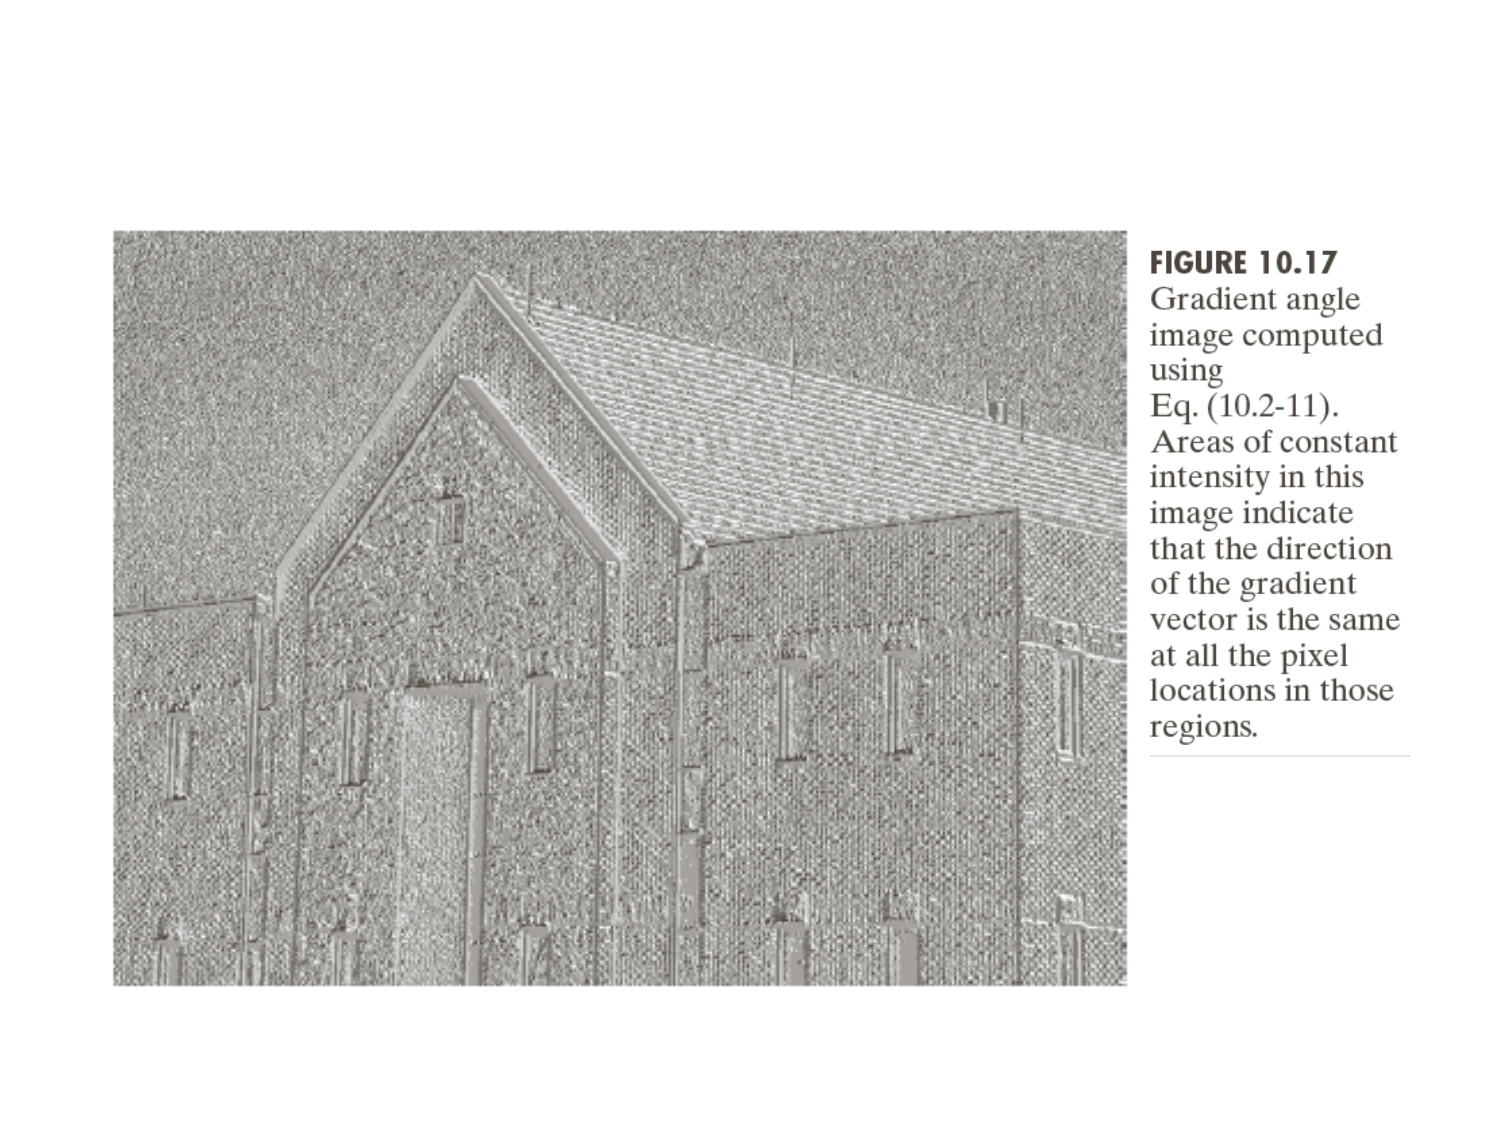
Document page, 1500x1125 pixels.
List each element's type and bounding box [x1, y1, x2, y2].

picture [98, 220, 1430, 1003]
